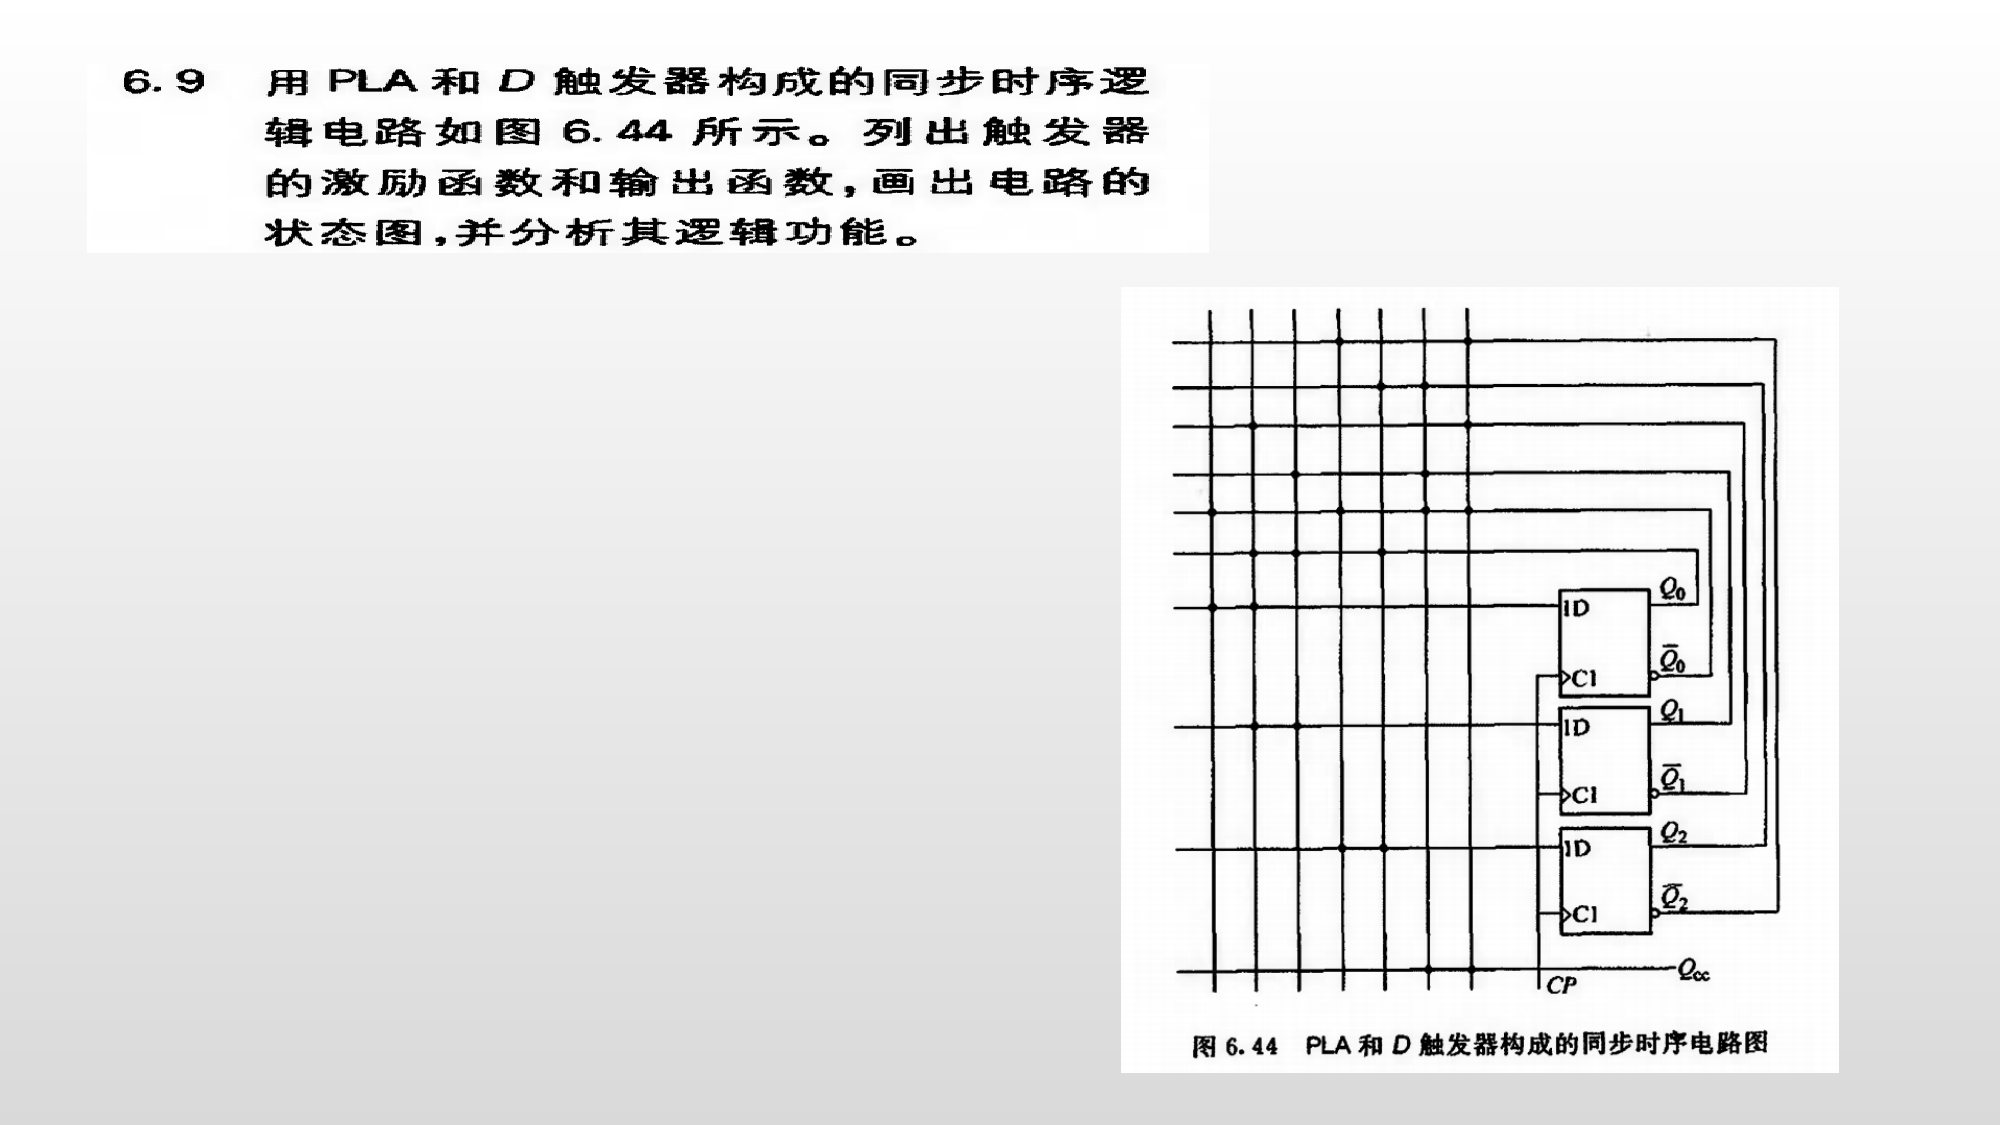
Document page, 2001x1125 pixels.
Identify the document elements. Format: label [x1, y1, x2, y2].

picture [87, 64, 1209, 253]
picture [1121, 287, 1839, 1073]
